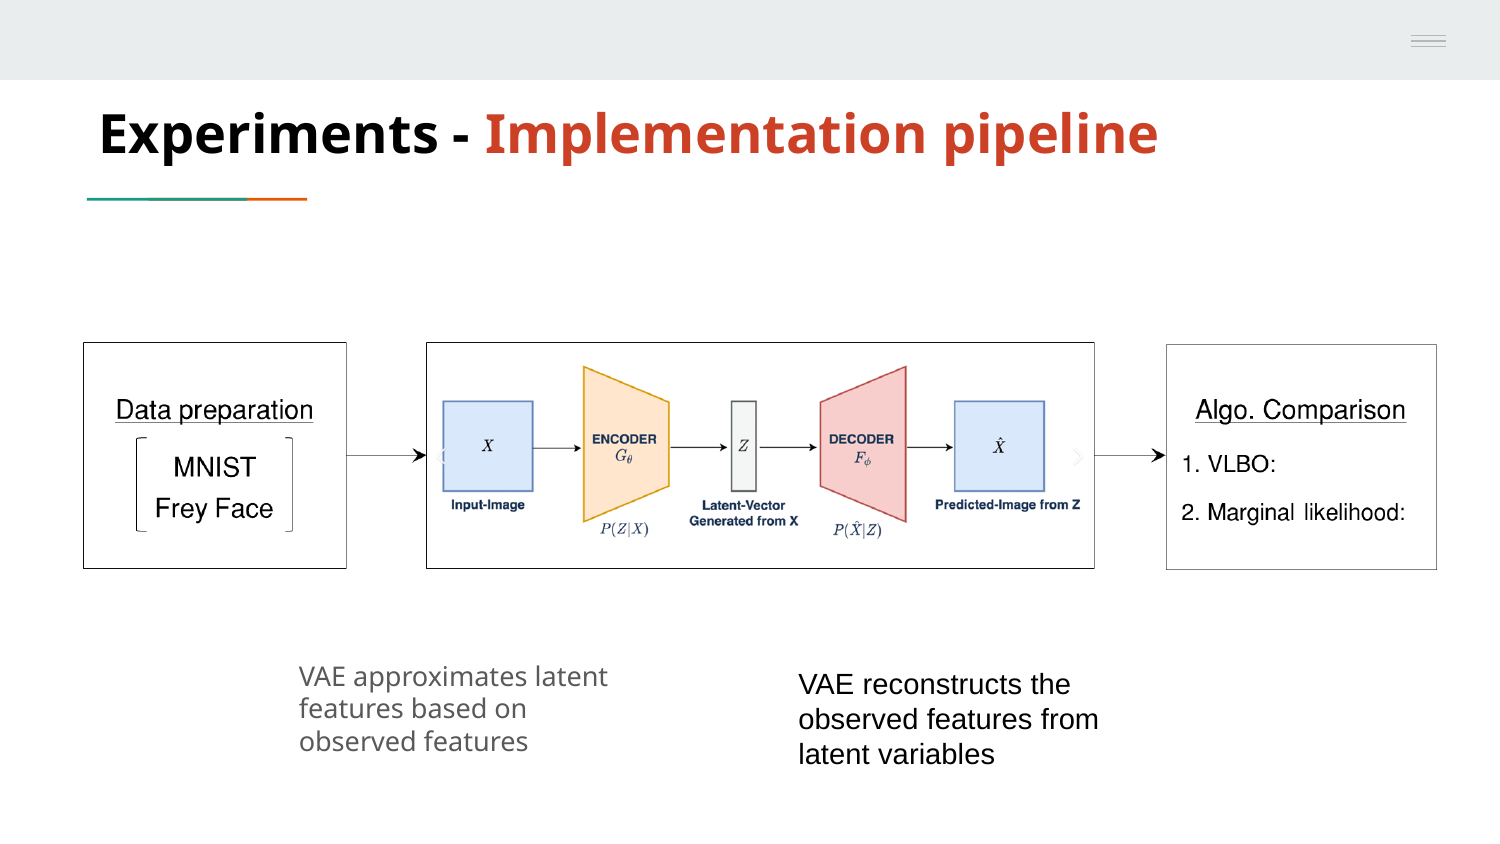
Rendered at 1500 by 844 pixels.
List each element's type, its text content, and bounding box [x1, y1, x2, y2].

picture [83, 342, 1437, 570]
text_box VAE reconstructs the observed features from latent variables [783, 650, 1190, 786]
text_box VAE approximates latent features based on observed features [284, 644, 629, 759]
title Experiments - Implementation pipeline [83, 84, 1207, 162]
